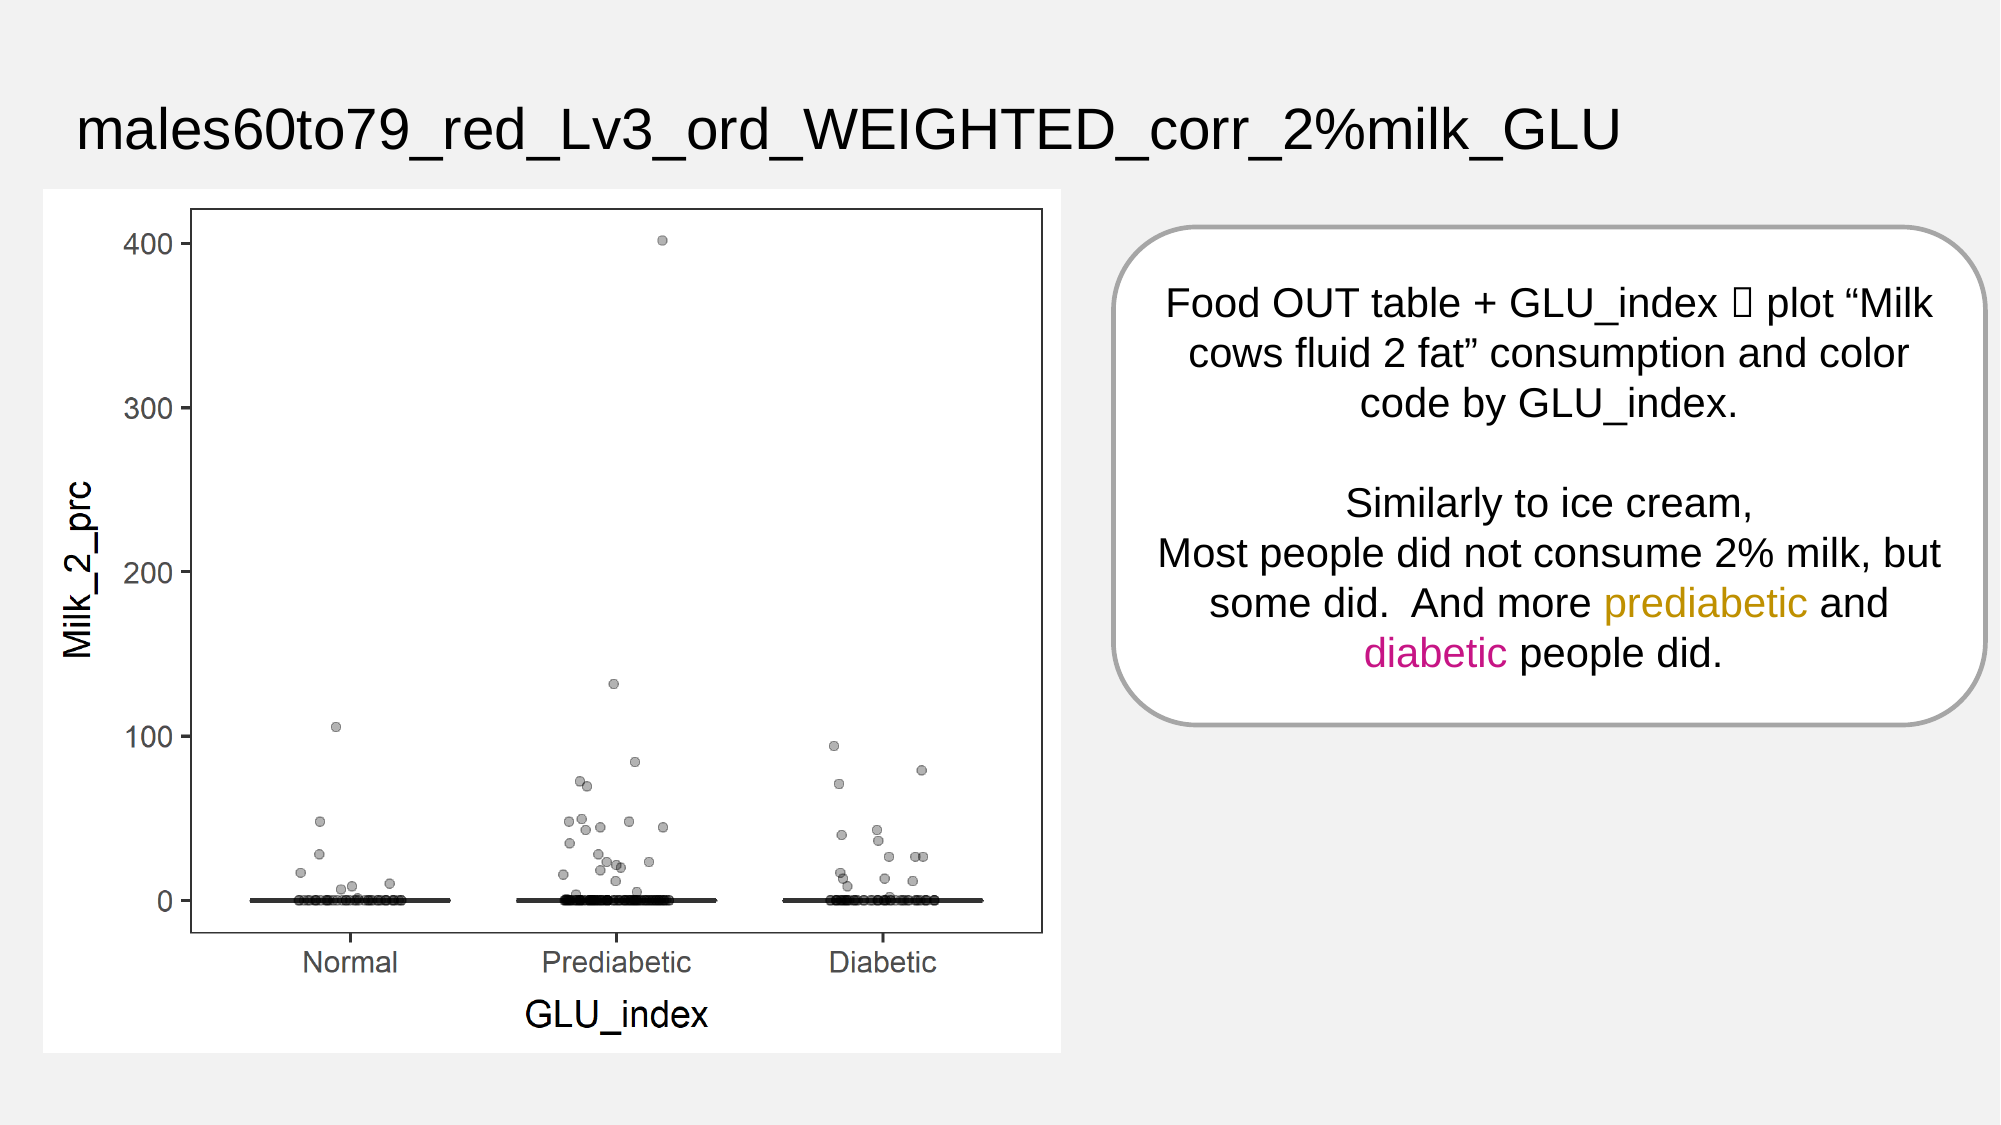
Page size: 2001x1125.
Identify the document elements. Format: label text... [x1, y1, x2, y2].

title males60to79_red_Lv3_ord_WEIGHTED_corr_2%milk_GLU [61, 43, 1921, 220]
text_box Food OUT table + GLU_index  plot “Milk cows fluid 2 fat” consumption and color code by GLU_index. Similarly to ice cream, Most people did not consume 2% milk, but some did. And more prediabetic and diabetic people did. [1112, 225, 1987, 727]
picture [43, 189, 1061, 1053]
